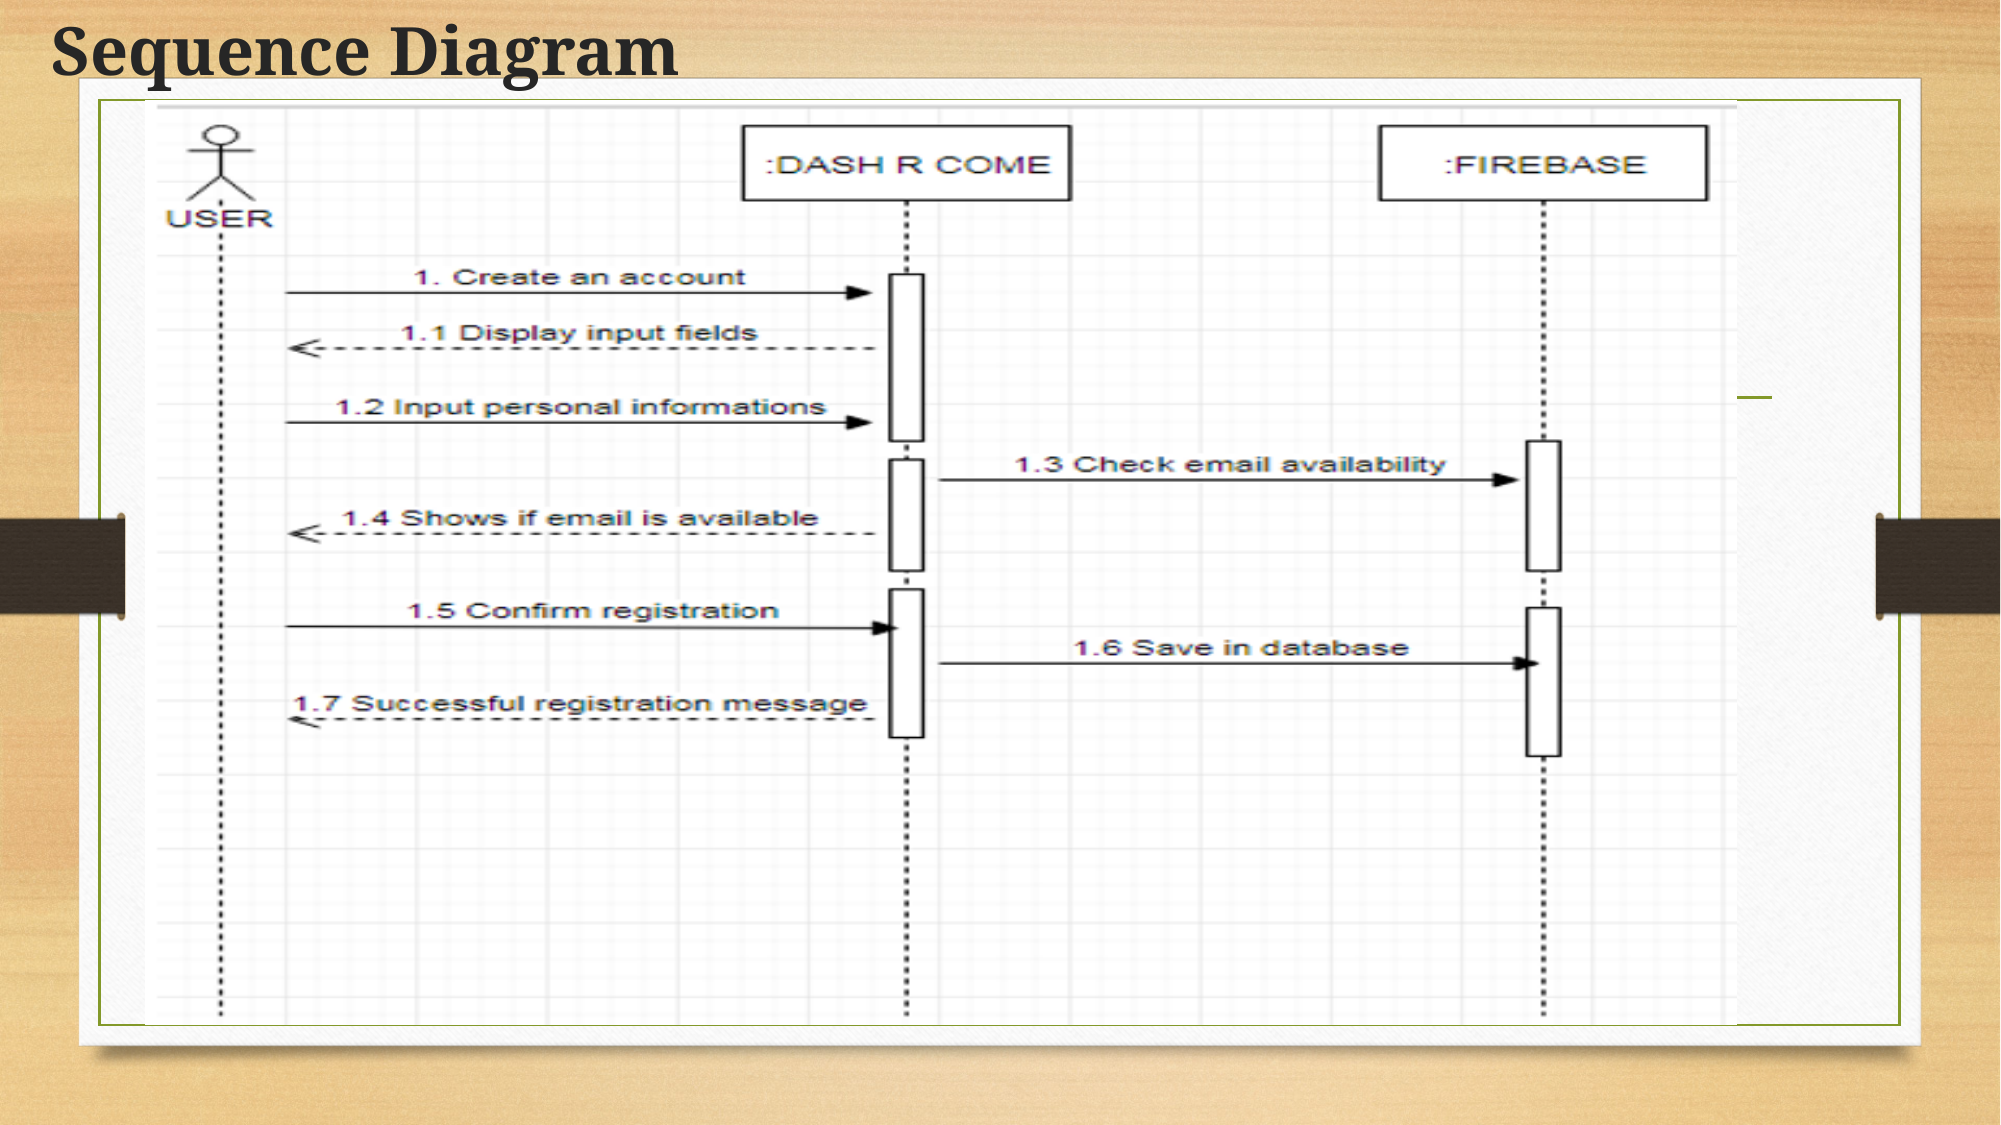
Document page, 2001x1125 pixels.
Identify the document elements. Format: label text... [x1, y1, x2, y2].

title Sequence Diagram [0, 0, 733, 98]
picture [0, 0, 2001, 1125]
